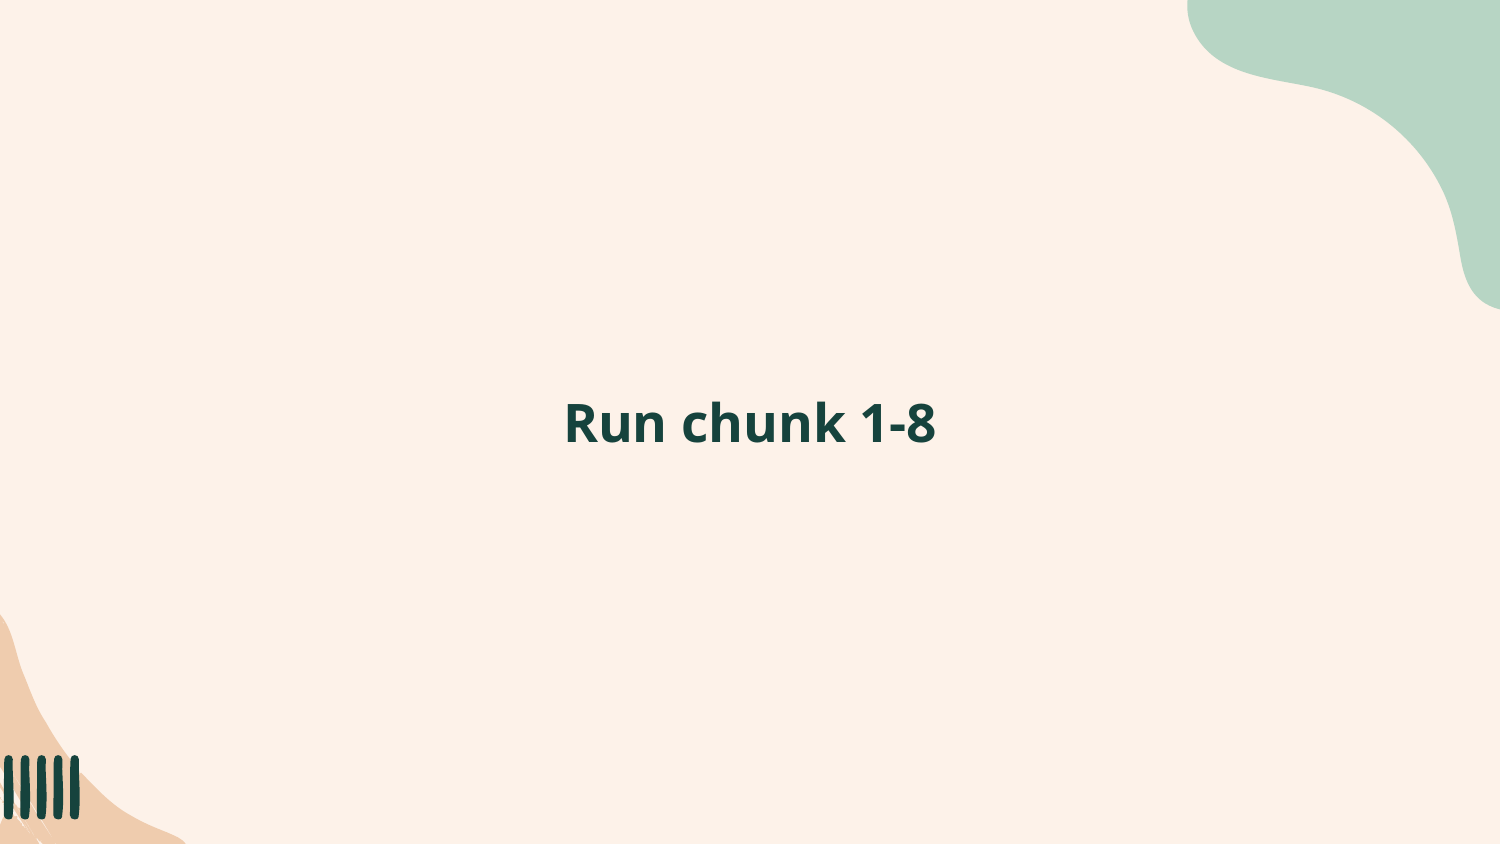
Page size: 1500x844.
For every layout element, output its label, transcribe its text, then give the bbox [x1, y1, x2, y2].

title Run chunk 1-8 [499, 374, 1001, 469]
